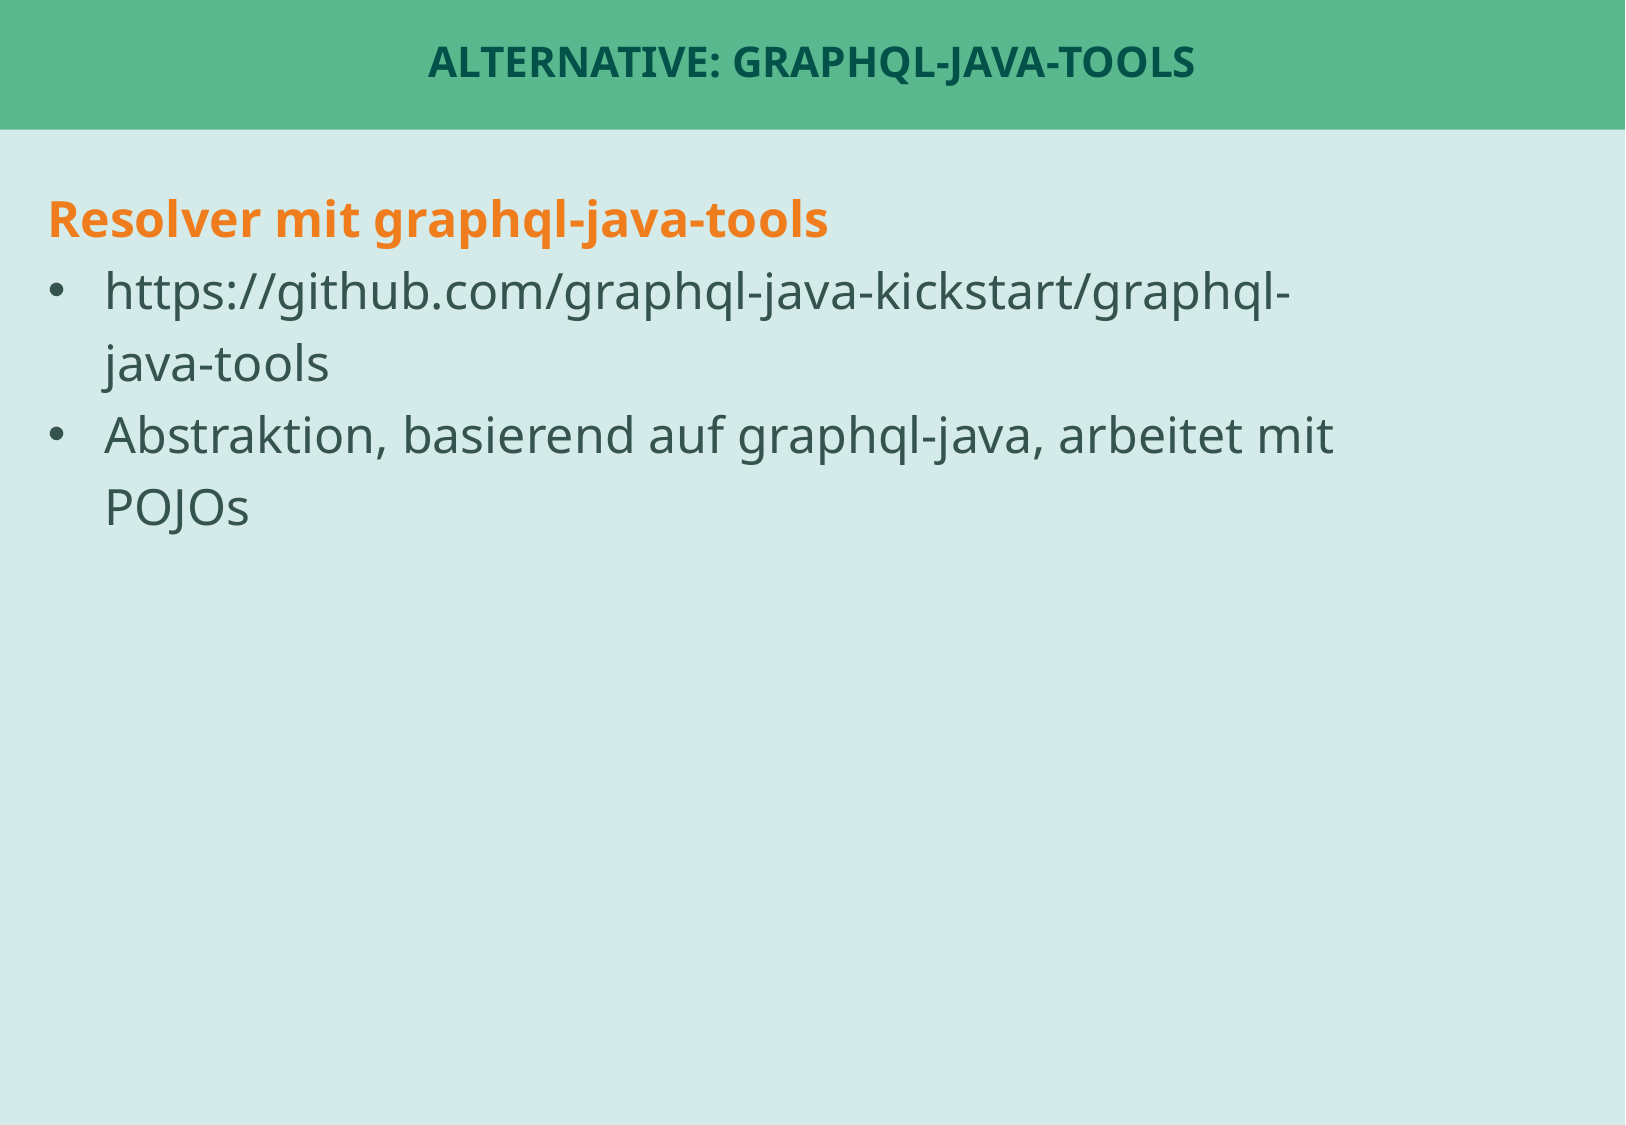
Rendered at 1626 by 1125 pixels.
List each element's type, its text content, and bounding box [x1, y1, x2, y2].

text_box Resolver mit graphql-java-tools https://github.com/graphql-java-kickstart/graphql-java-tools Abstraktion, basierend auf graphql-java, arbeitet mit POJOs [33, 168, 1413, 543]
title Alternative: graphql-java-tools [0, 0, 1625, 127]
